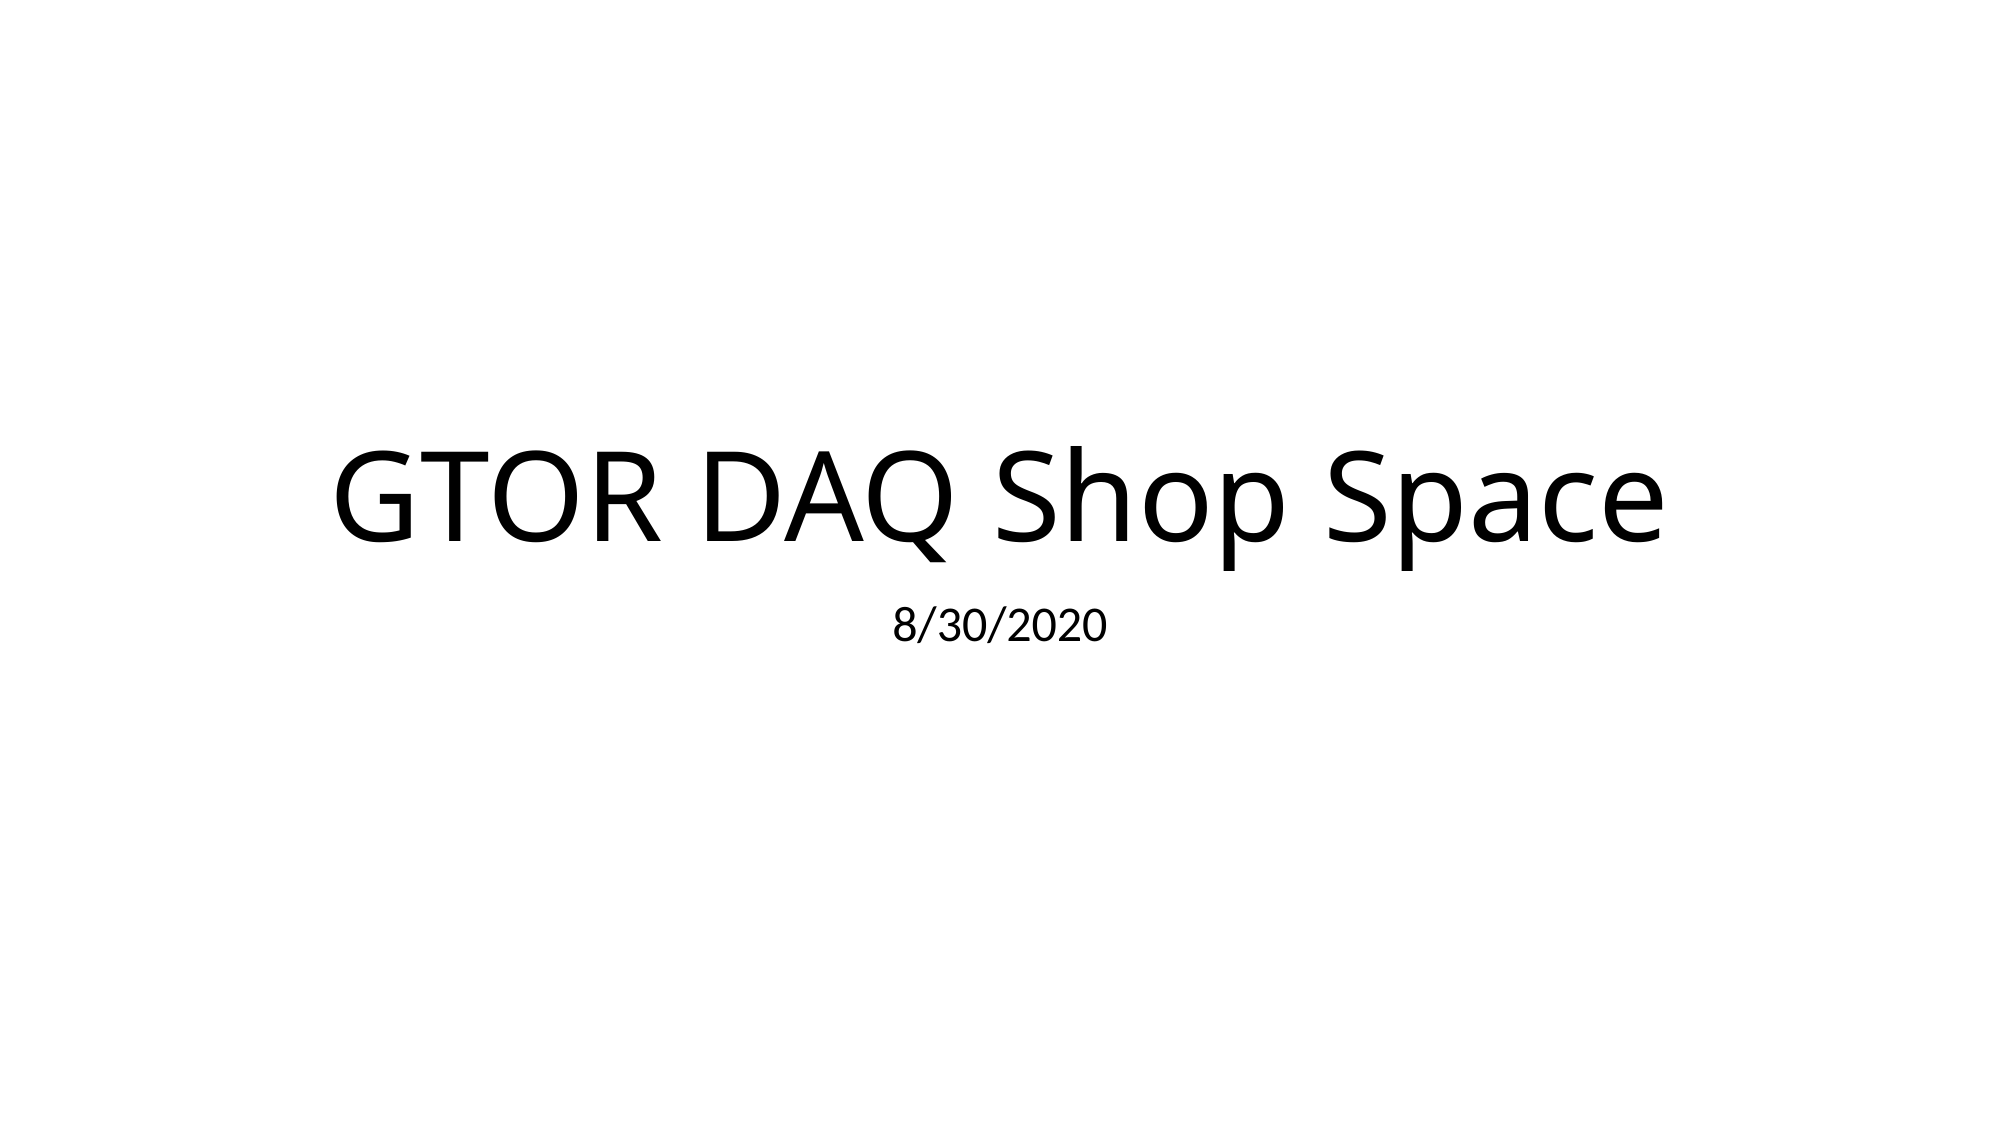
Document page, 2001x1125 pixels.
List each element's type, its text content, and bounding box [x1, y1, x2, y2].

subtitle 8/30/2020 [249, 590, 1750, 863]
title GTOR DAQ Shop Space [249, 184, 1750, 576]
